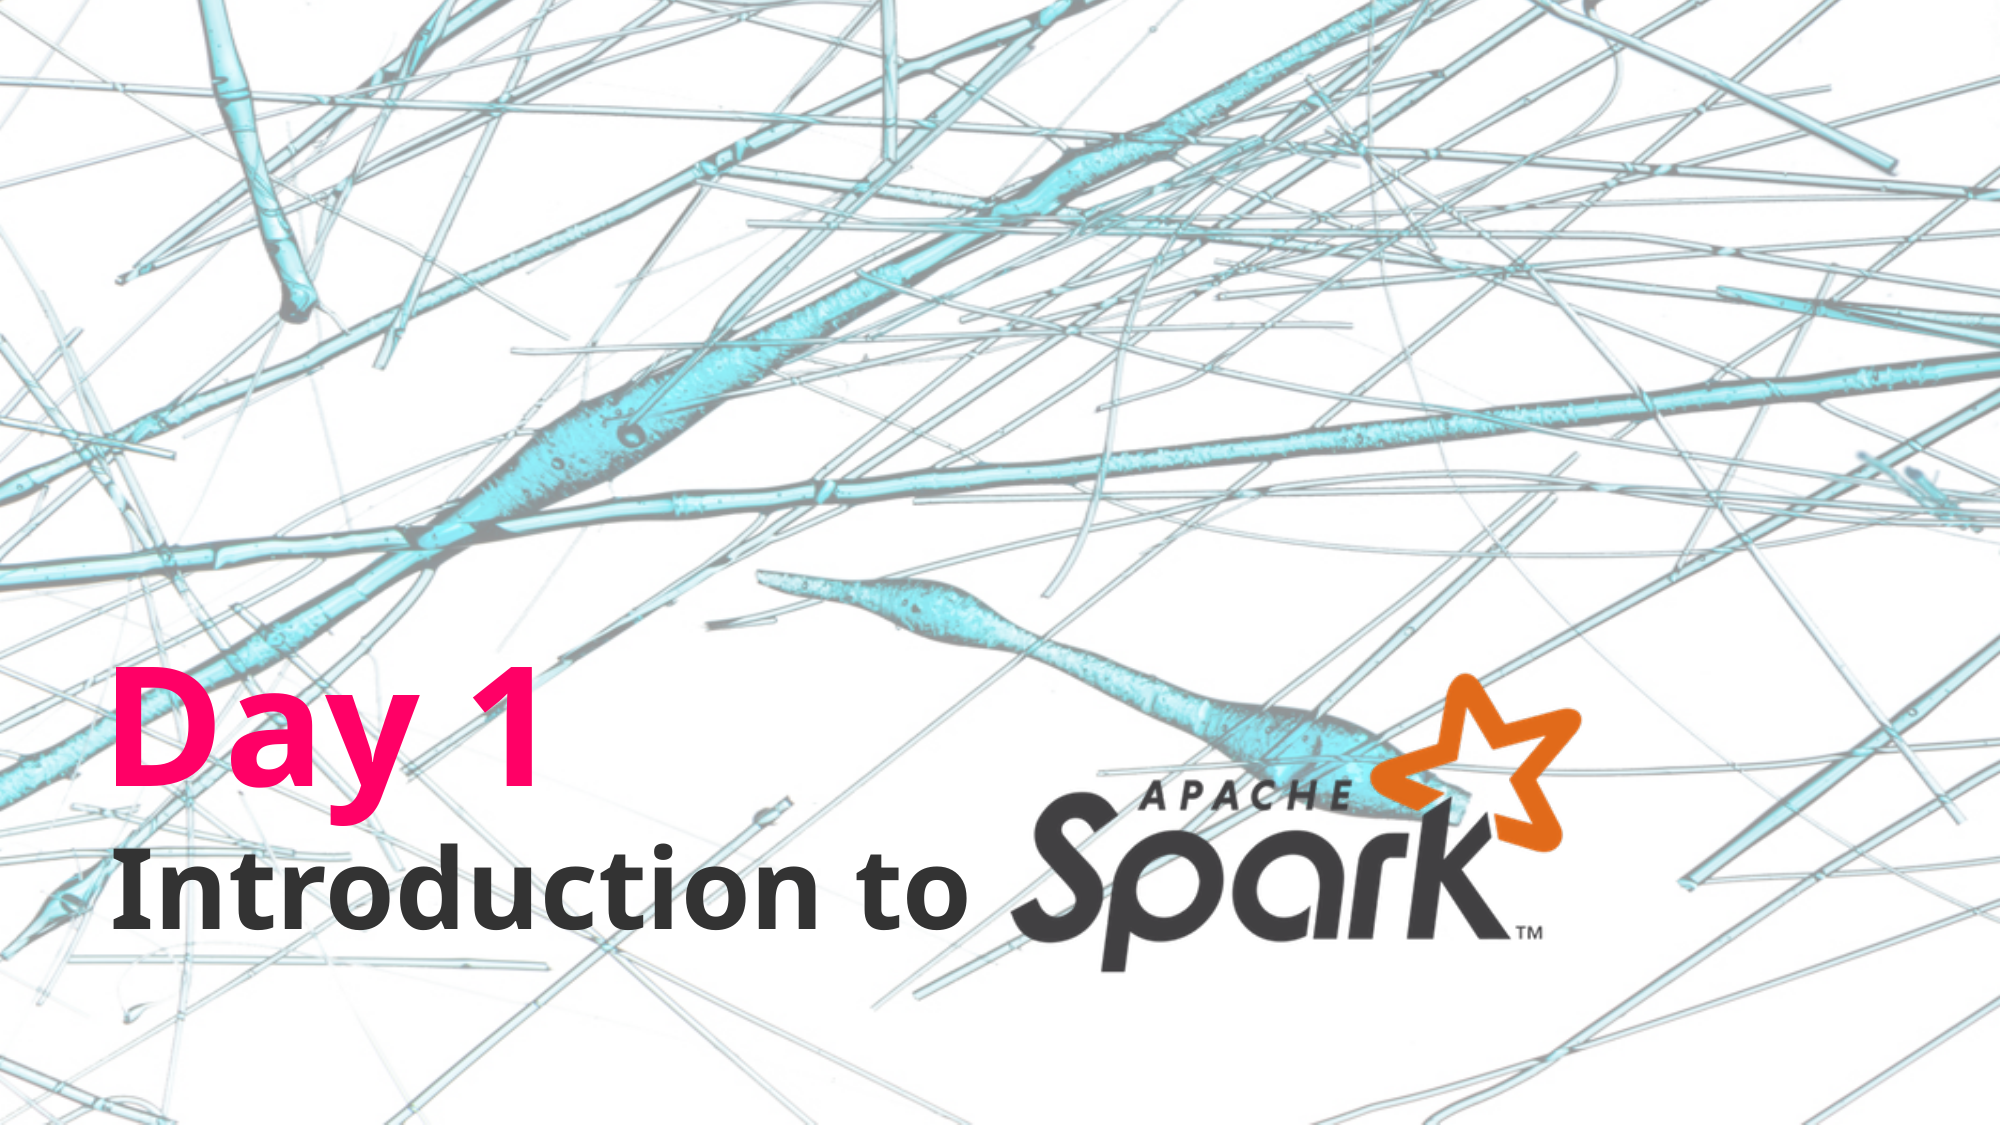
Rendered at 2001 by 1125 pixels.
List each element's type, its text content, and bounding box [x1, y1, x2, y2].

text_box Day 1 [86, 671, 1007, 835]
picture [1008, 671, 1583, 978]
title Introduction to [67, 803, 1003, 967]
